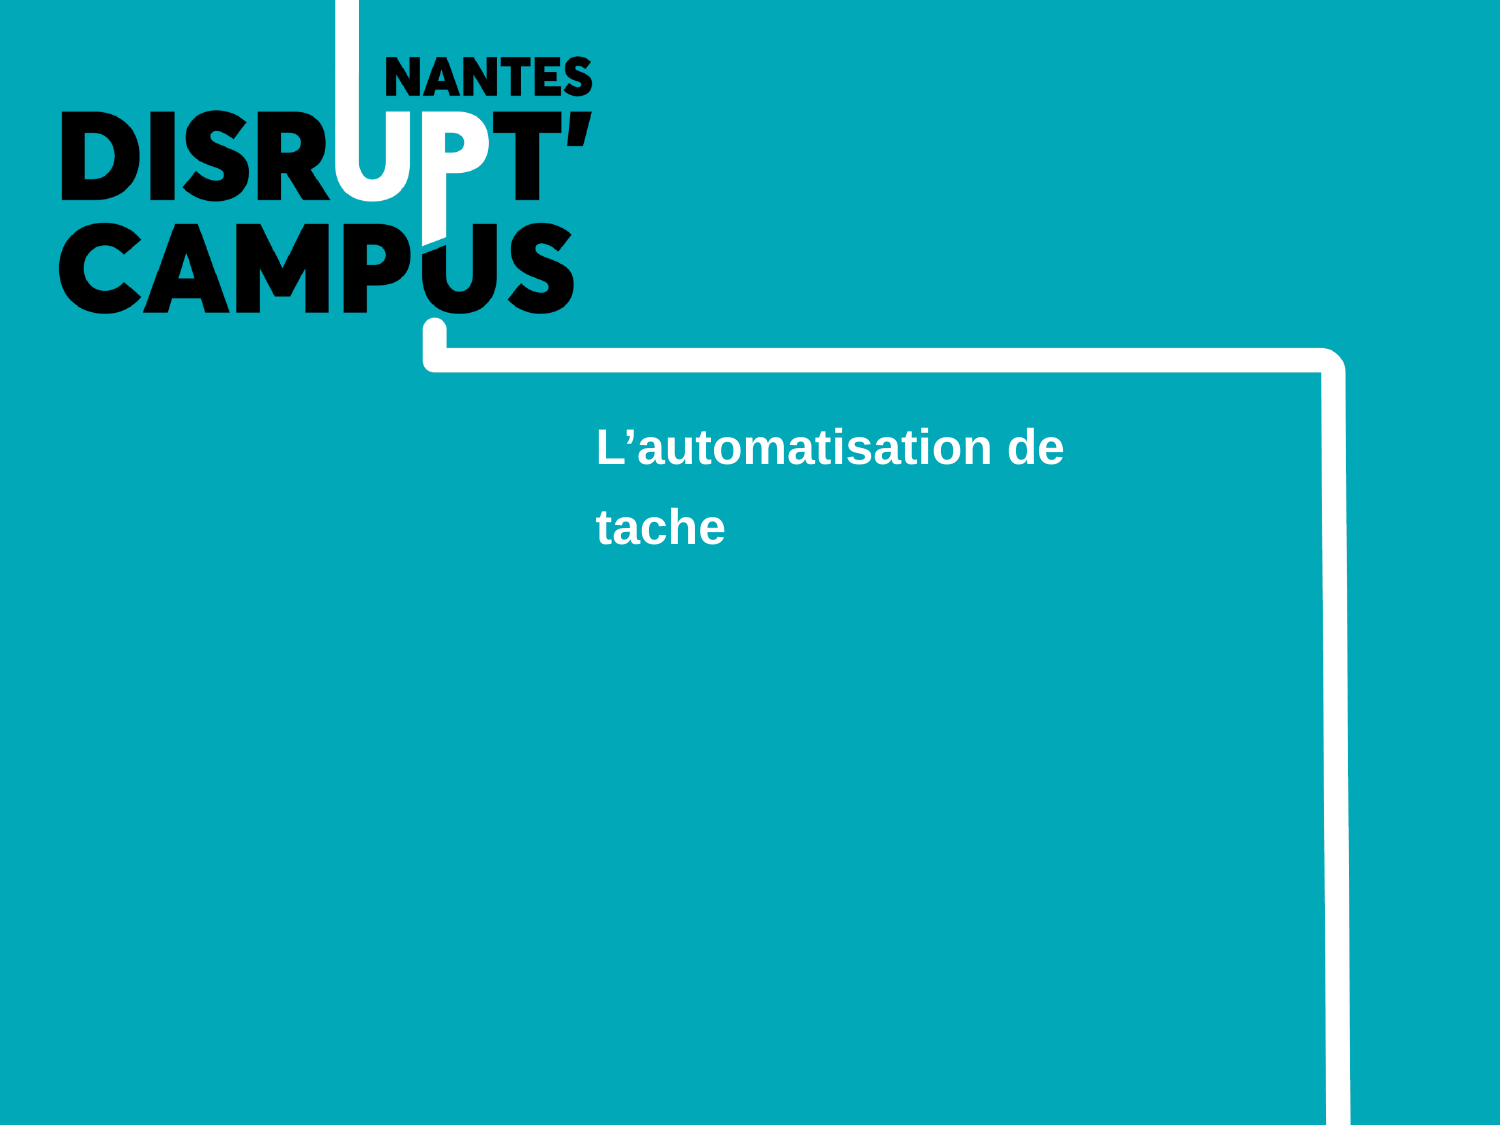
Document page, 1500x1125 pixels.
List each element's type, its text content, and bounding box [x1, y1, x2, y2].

title L’automatisation de tache [580, 386, 1204, 614]
picture [0, 0, 1500, 1125]
